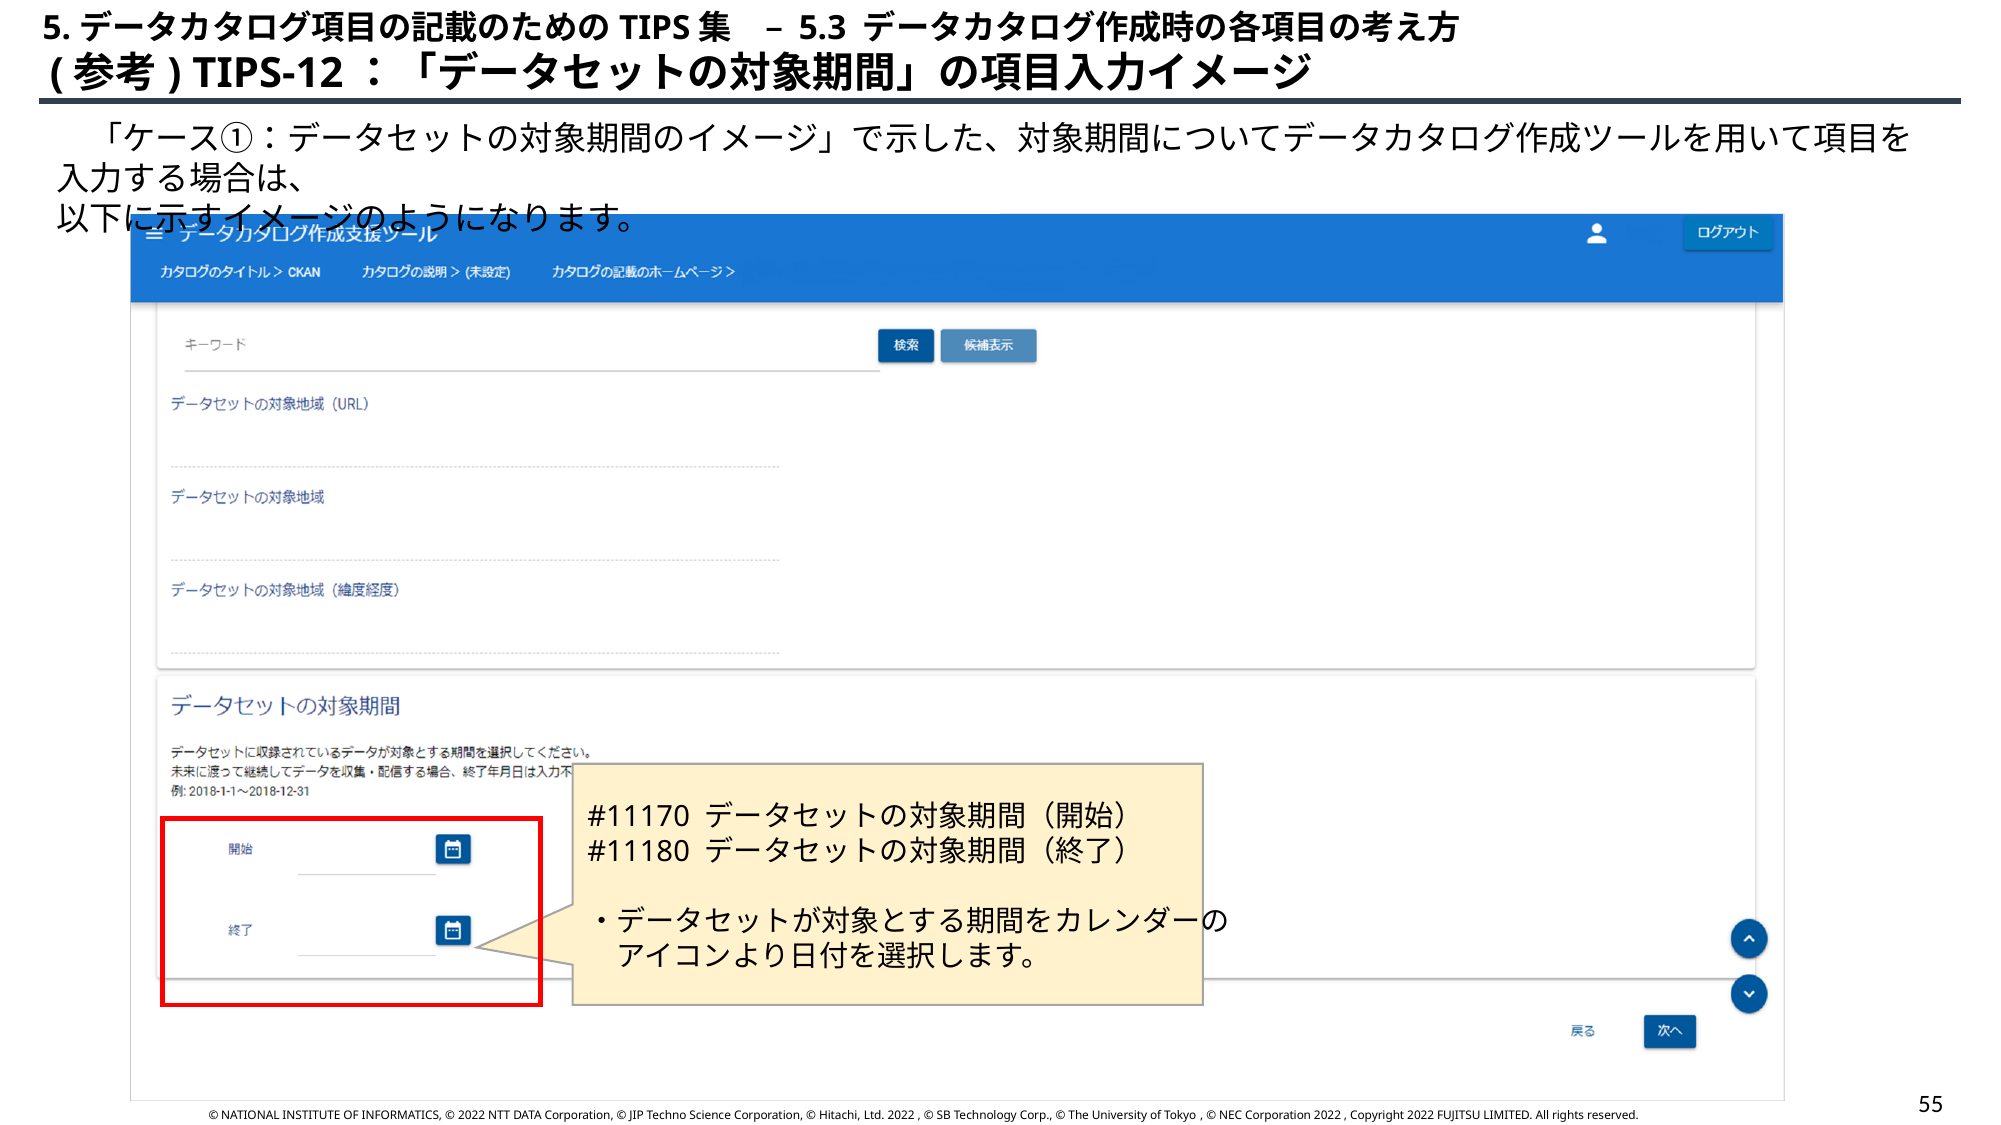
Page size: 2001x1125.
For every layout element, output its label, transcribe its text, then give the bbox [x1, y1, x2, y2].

text_box 5.データカタログ項目の記載のためのTIPS集 – 5.3 データカタログ作成時の各項目の考え方 [24, 1, 1956, 83]
text_box (参考) TIPS-12：「データセットの対象期間」の項目入力イメージ [24, 38, 1987, 104]
picture [130, 213, 1785, 1101]
text_box 「ケース①：データセットの対象期間のイメージ」で示した、対象期間についてデータカタログ作成ツールを用いて項目を入力する場合は、 以下に示すイメージのようになります。 [42, 104, 1958, 215]
